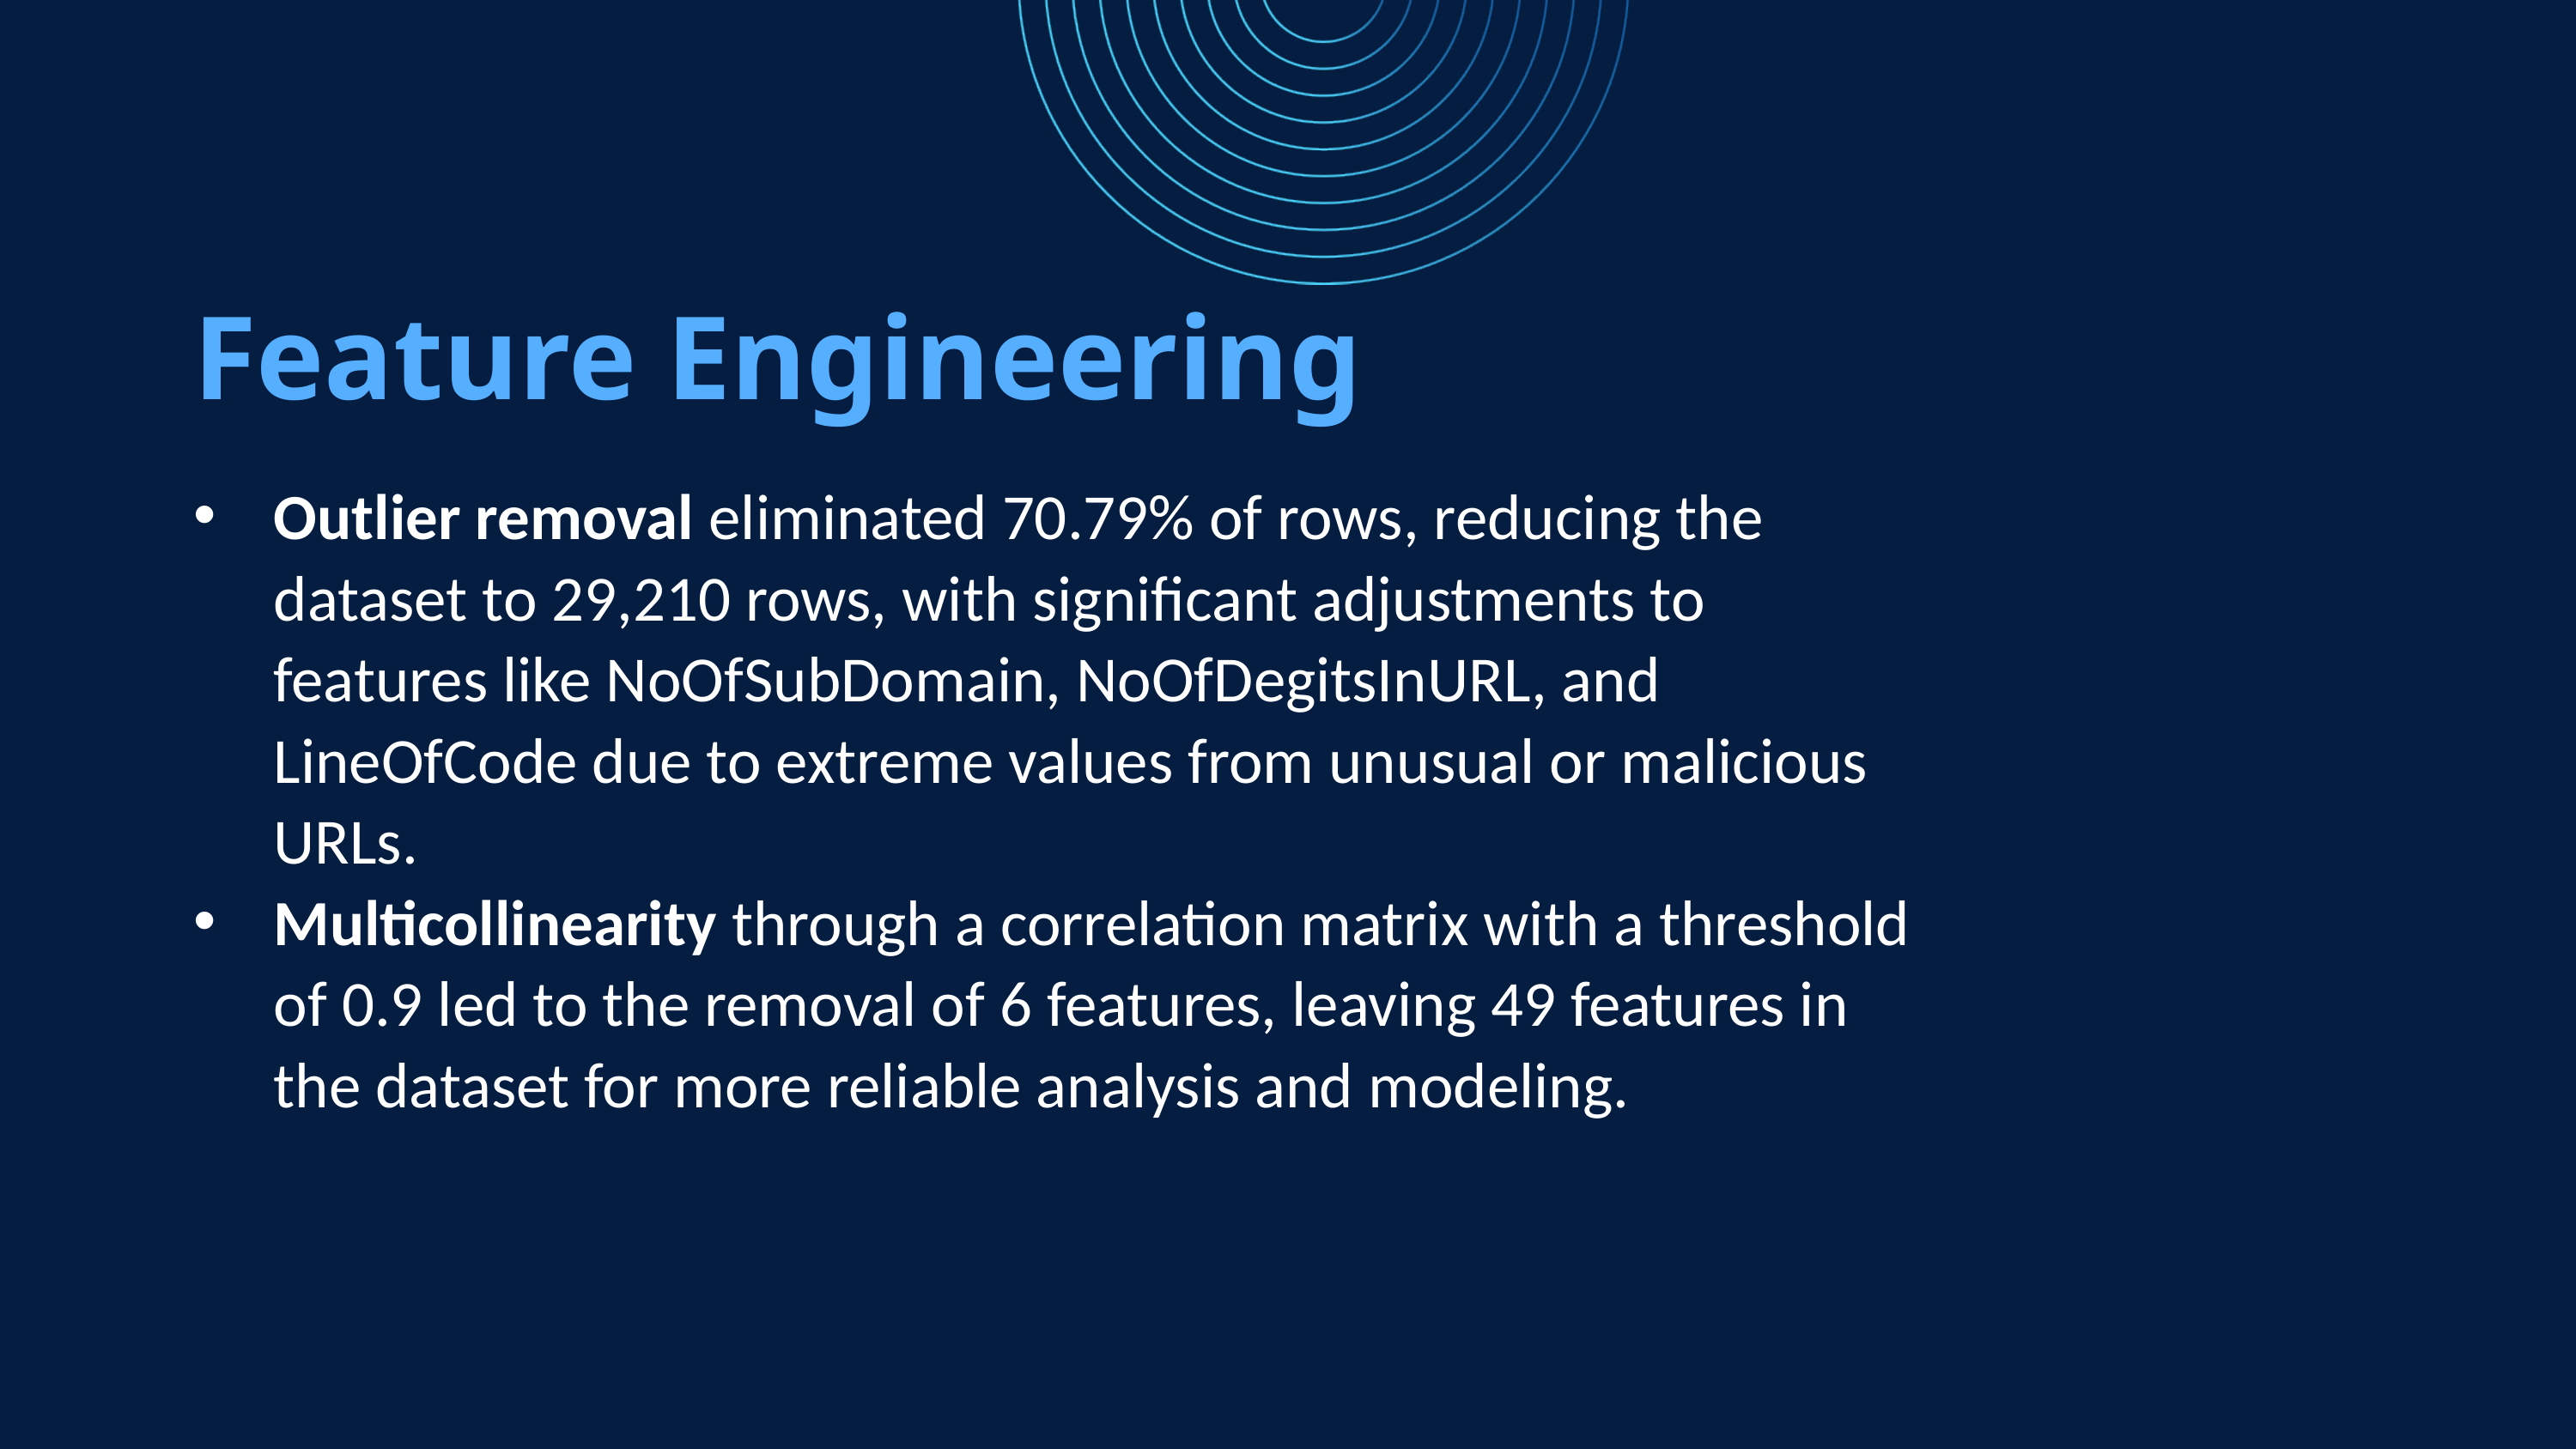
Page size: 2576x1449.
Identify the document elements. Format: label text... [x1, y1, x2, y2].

text_box Outlier removal eliminated 70.79% of rows, reducing the dataset to 29,210 rows, with significant adjustments to features like NoOfSubDomain, NoOfDegitsInURL, and LineOfCode due to extreme values from unusual or malicious URLs. Multicollinearity through a correlation matrix with a threshold of 0.9 led to the removal of 6 features, leaving 49 features in the dataset for more reliable analysis and modeling. [192, 471, 1918, 1202]
text_box Feature Engineering [192, 285, 1685, 423]
text_box [1018, 0, 1630, 286]
